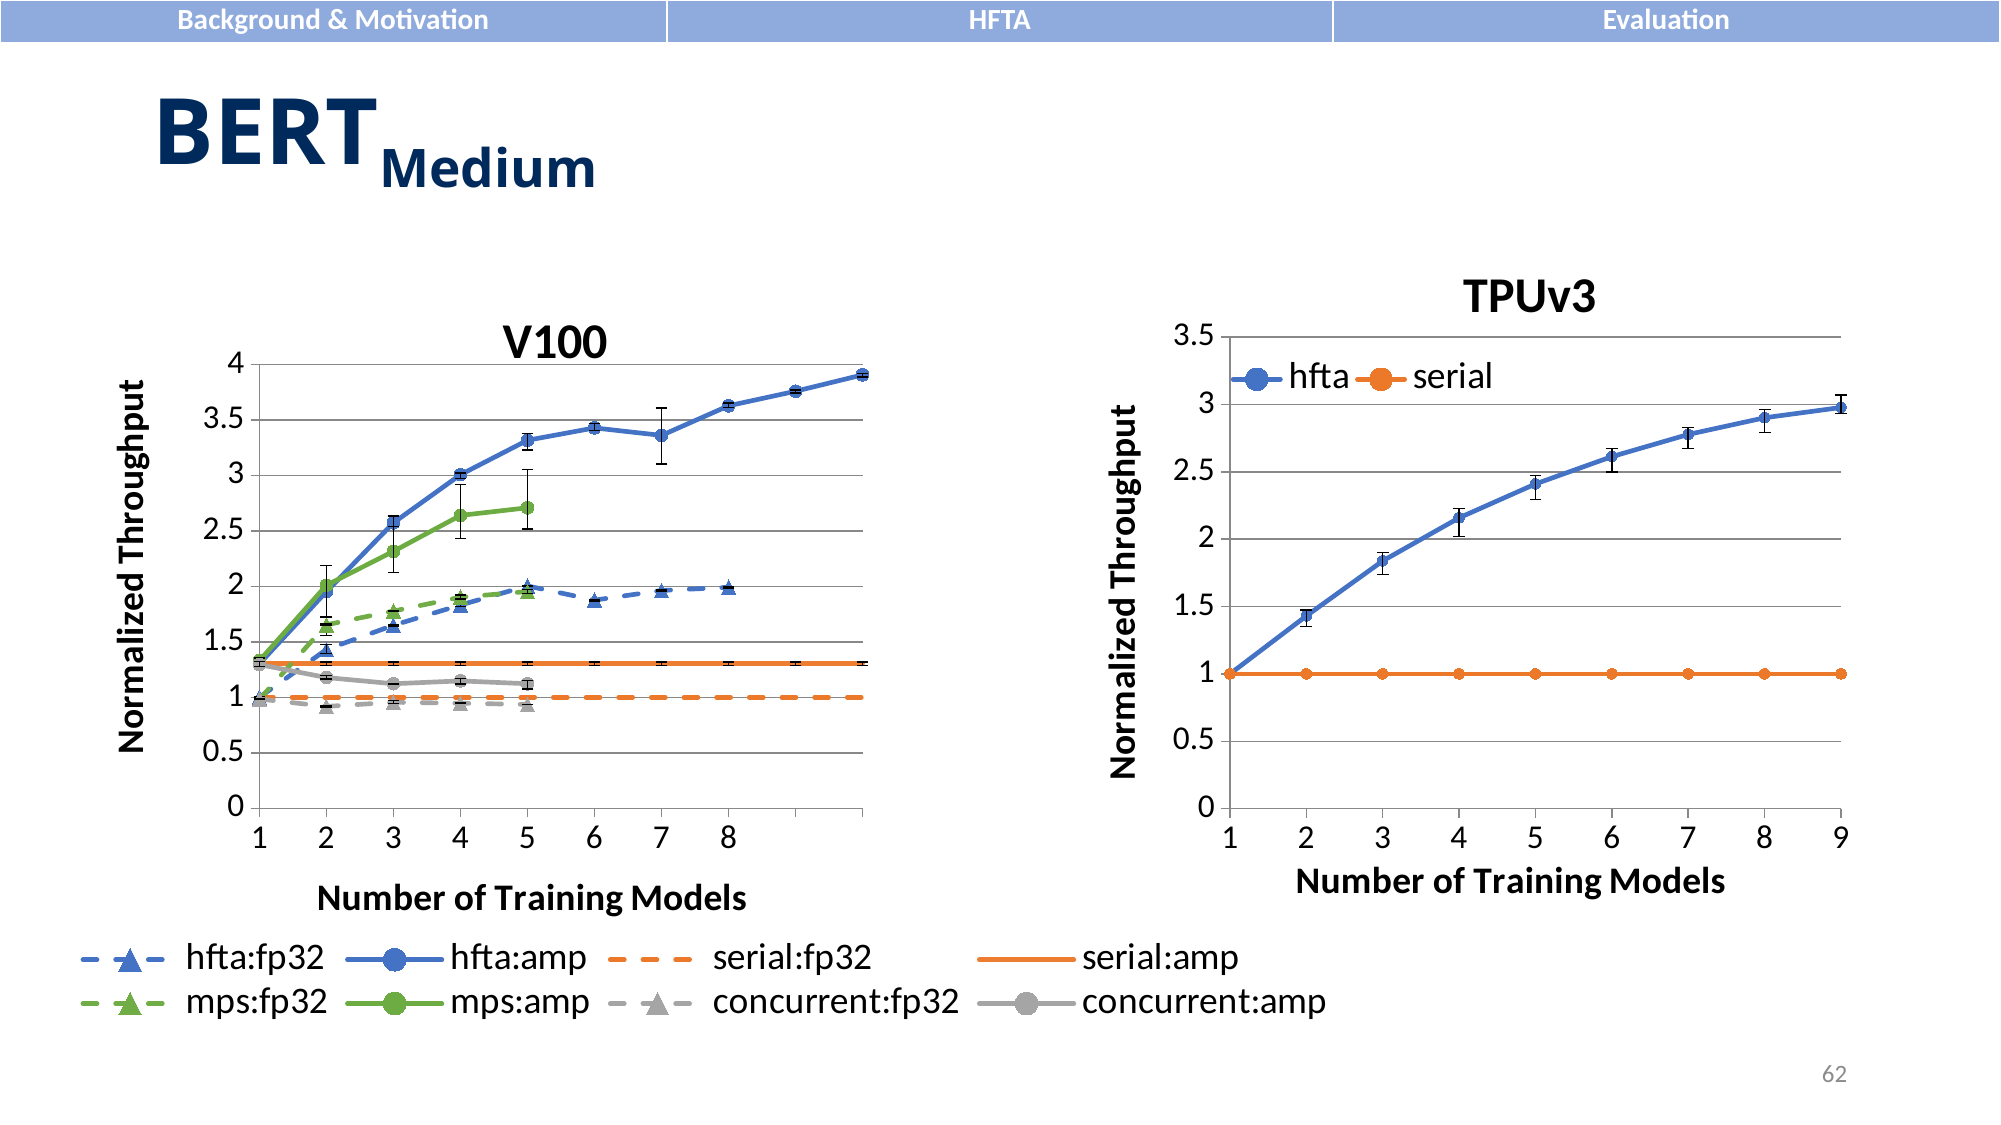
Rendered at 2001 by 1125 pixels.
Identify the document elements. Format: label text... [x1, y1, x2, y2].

slide_number 62 [1412, 1042, 1863, 1103]
chart [51, 260, 1863, 1043]
title BERTMedium [137, 22, 1863, 240]
